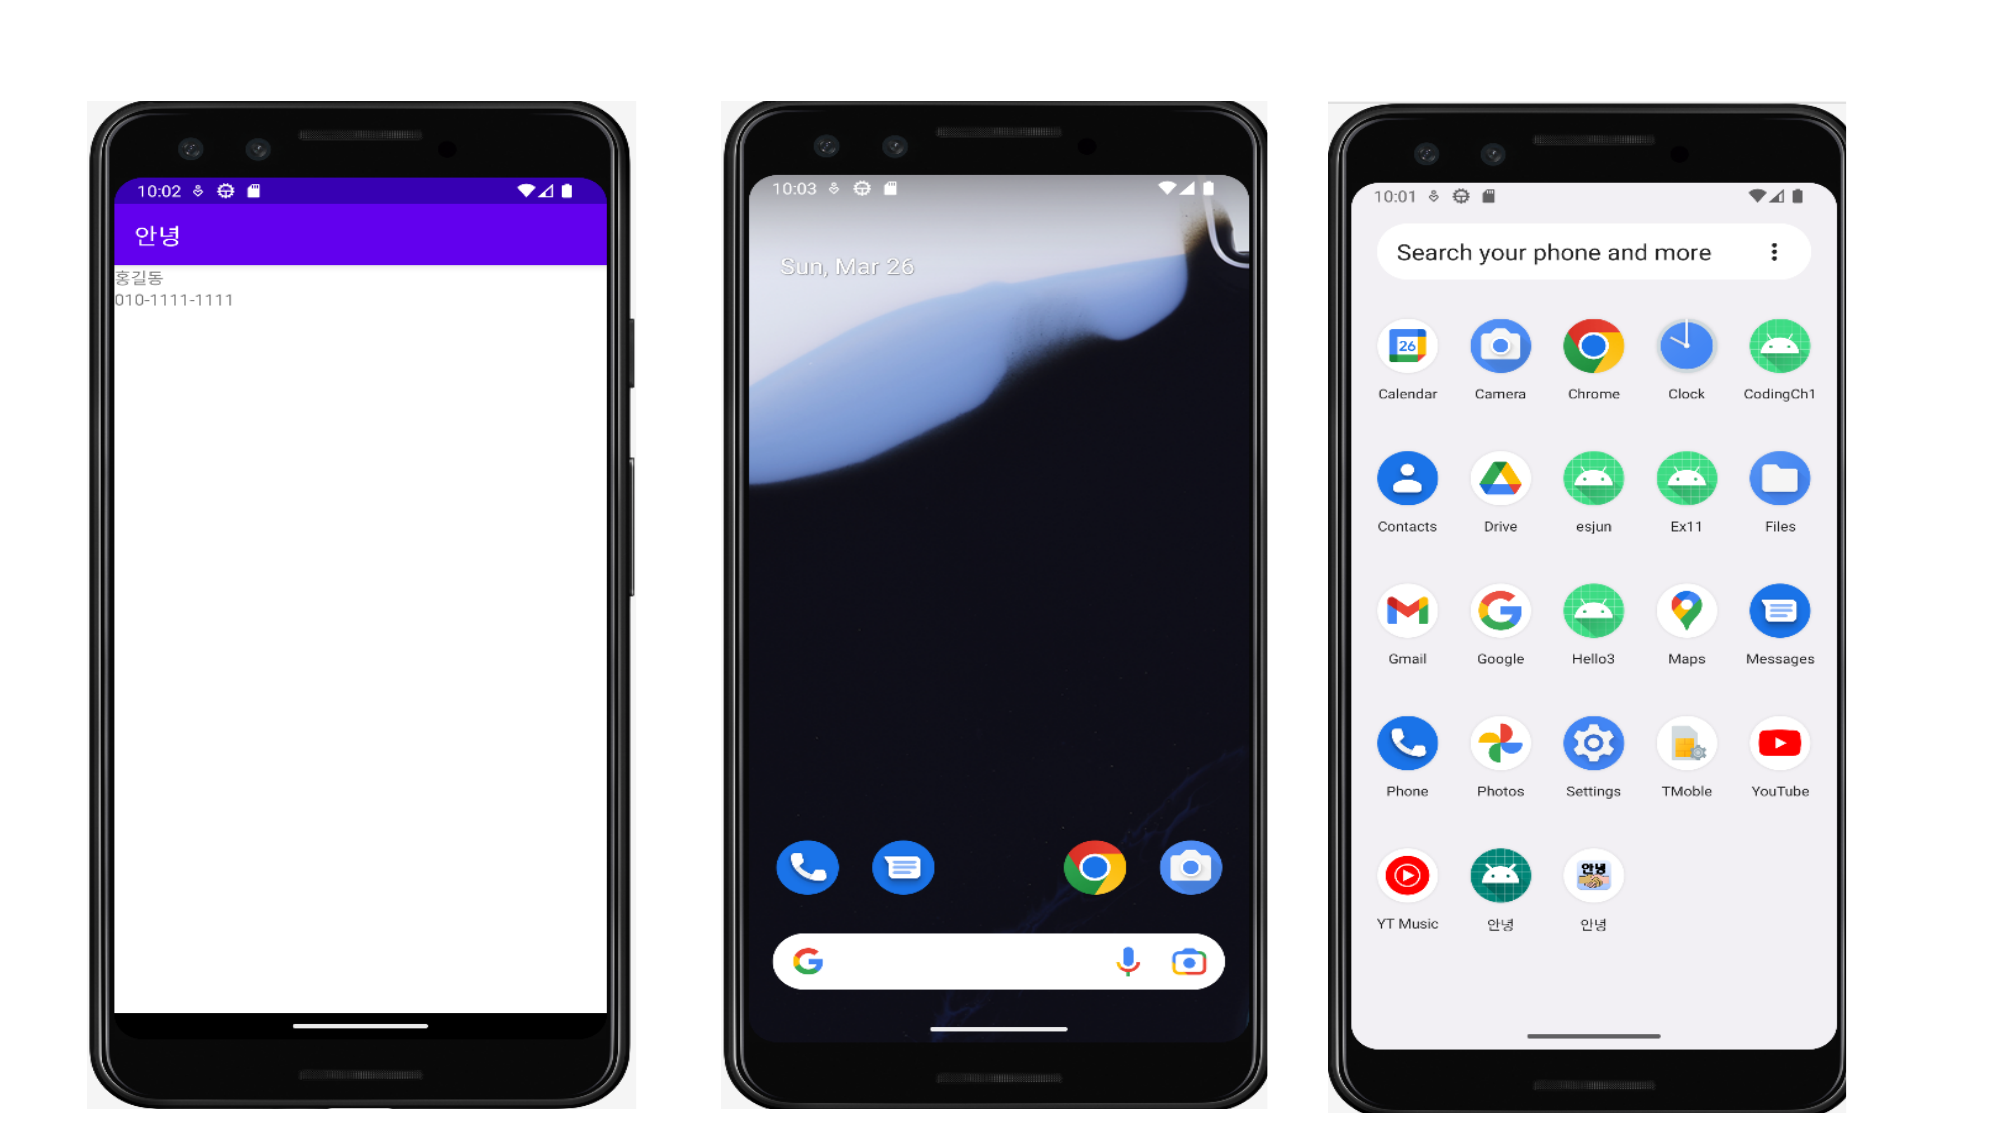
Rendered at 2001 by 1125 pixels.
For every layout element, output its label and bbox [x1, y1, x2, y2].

picture [720, 100, 1268, 1110]
picture [86, 100, 637, 1110]
picture [1327, 100, 1847, 1113]
